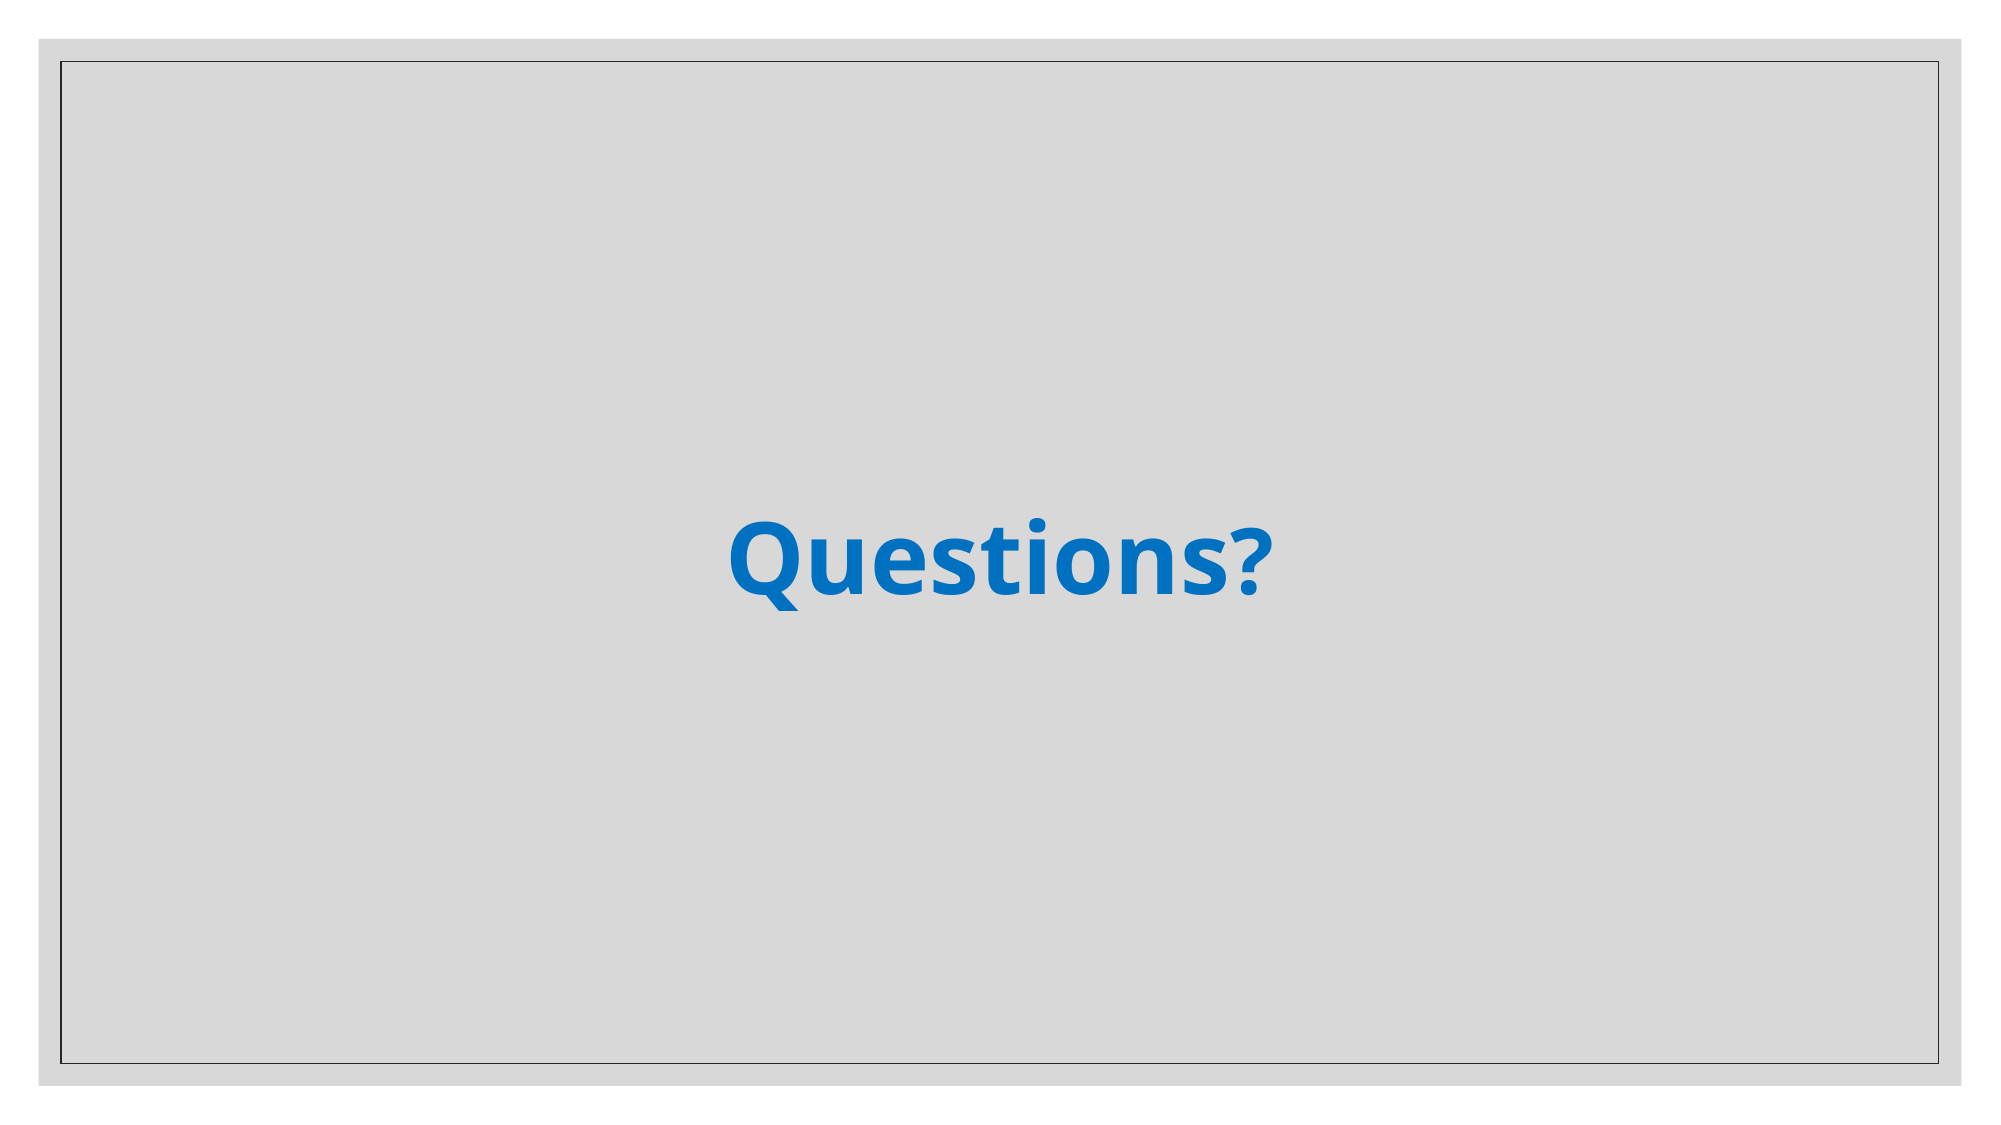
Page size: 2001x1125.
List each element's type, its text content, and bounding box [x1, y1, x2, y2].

title Questions? [174, 450, 1825, 675]
